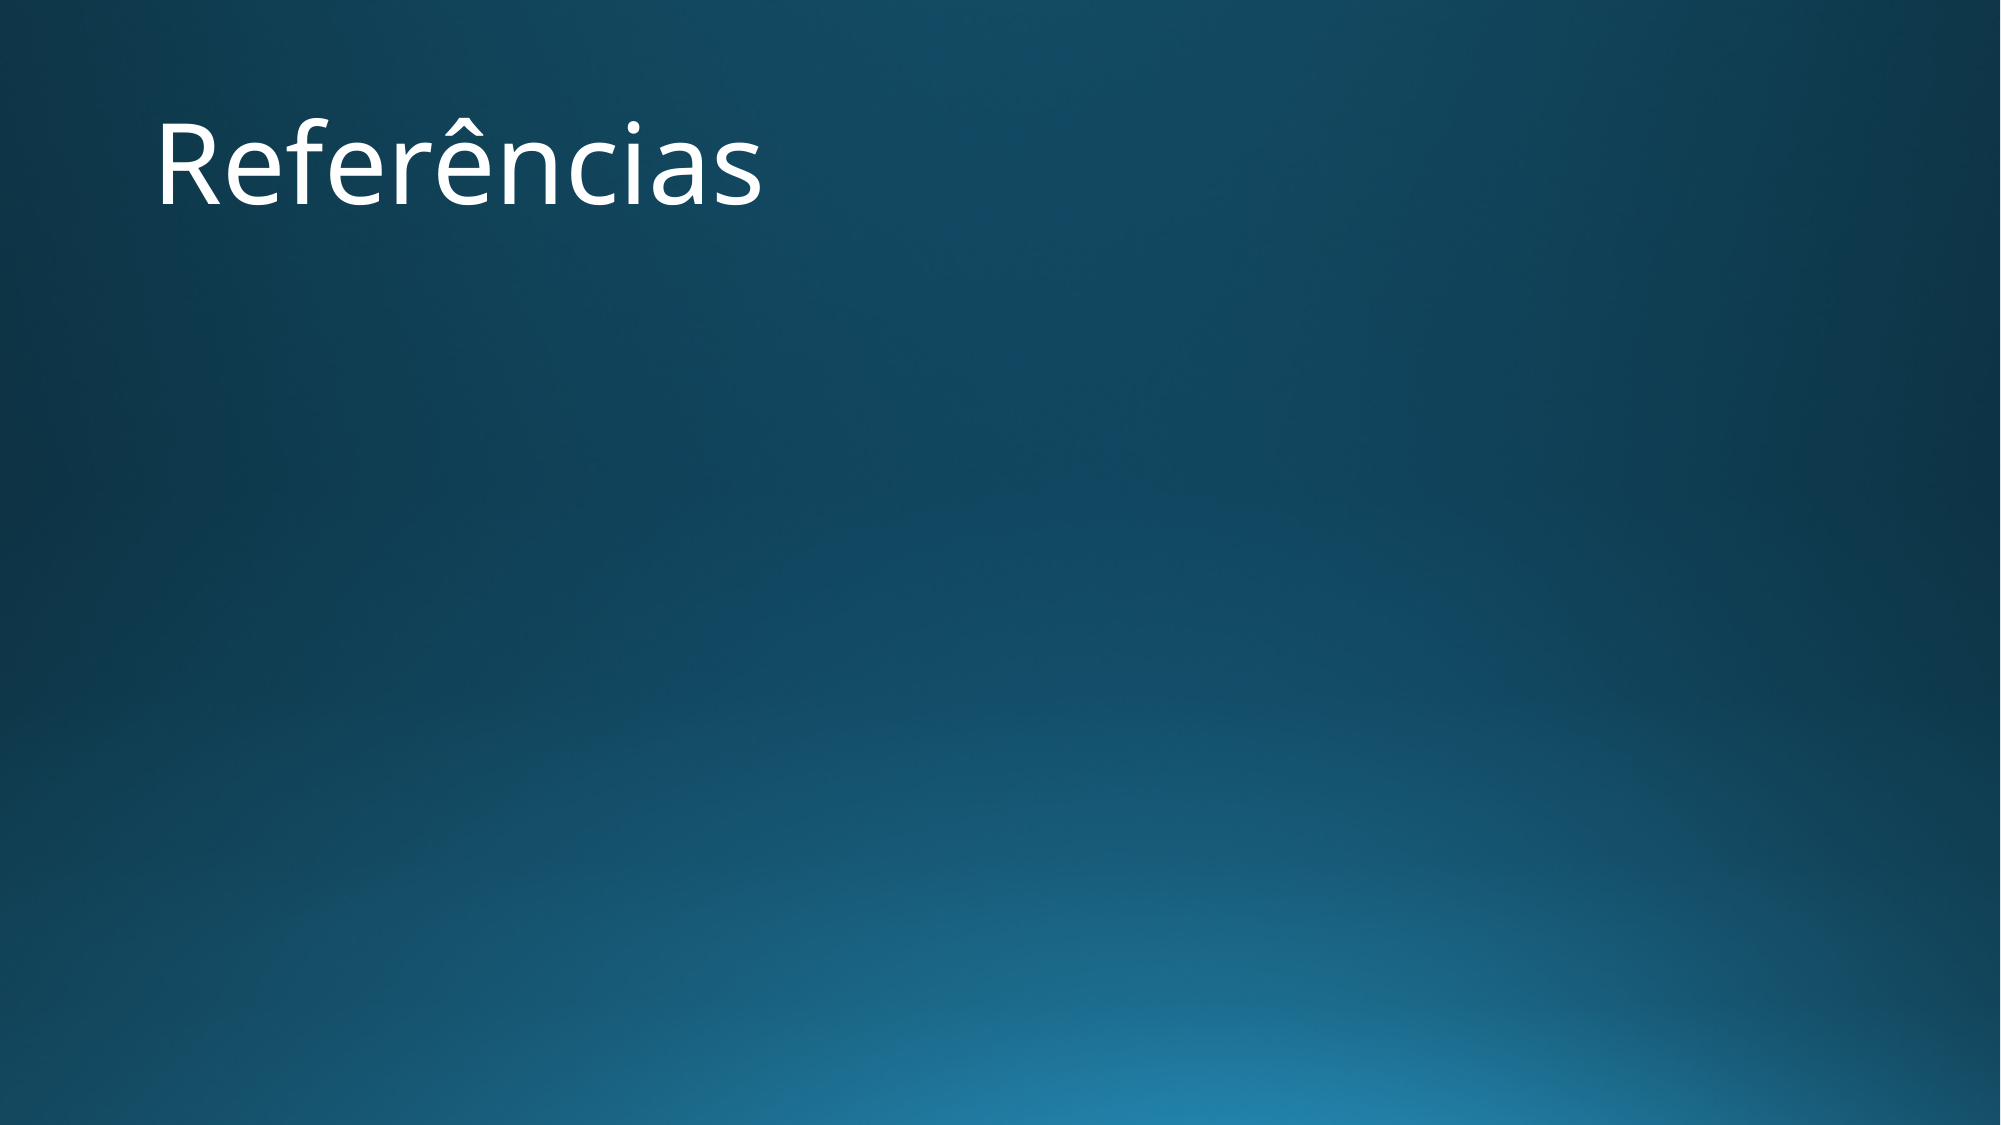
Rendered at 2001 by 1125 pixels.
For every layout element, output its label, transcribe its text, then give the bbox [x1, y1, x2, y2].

picture [0, 0, 2001, 1125]
title Referências [137, 59, 1863, 278]
